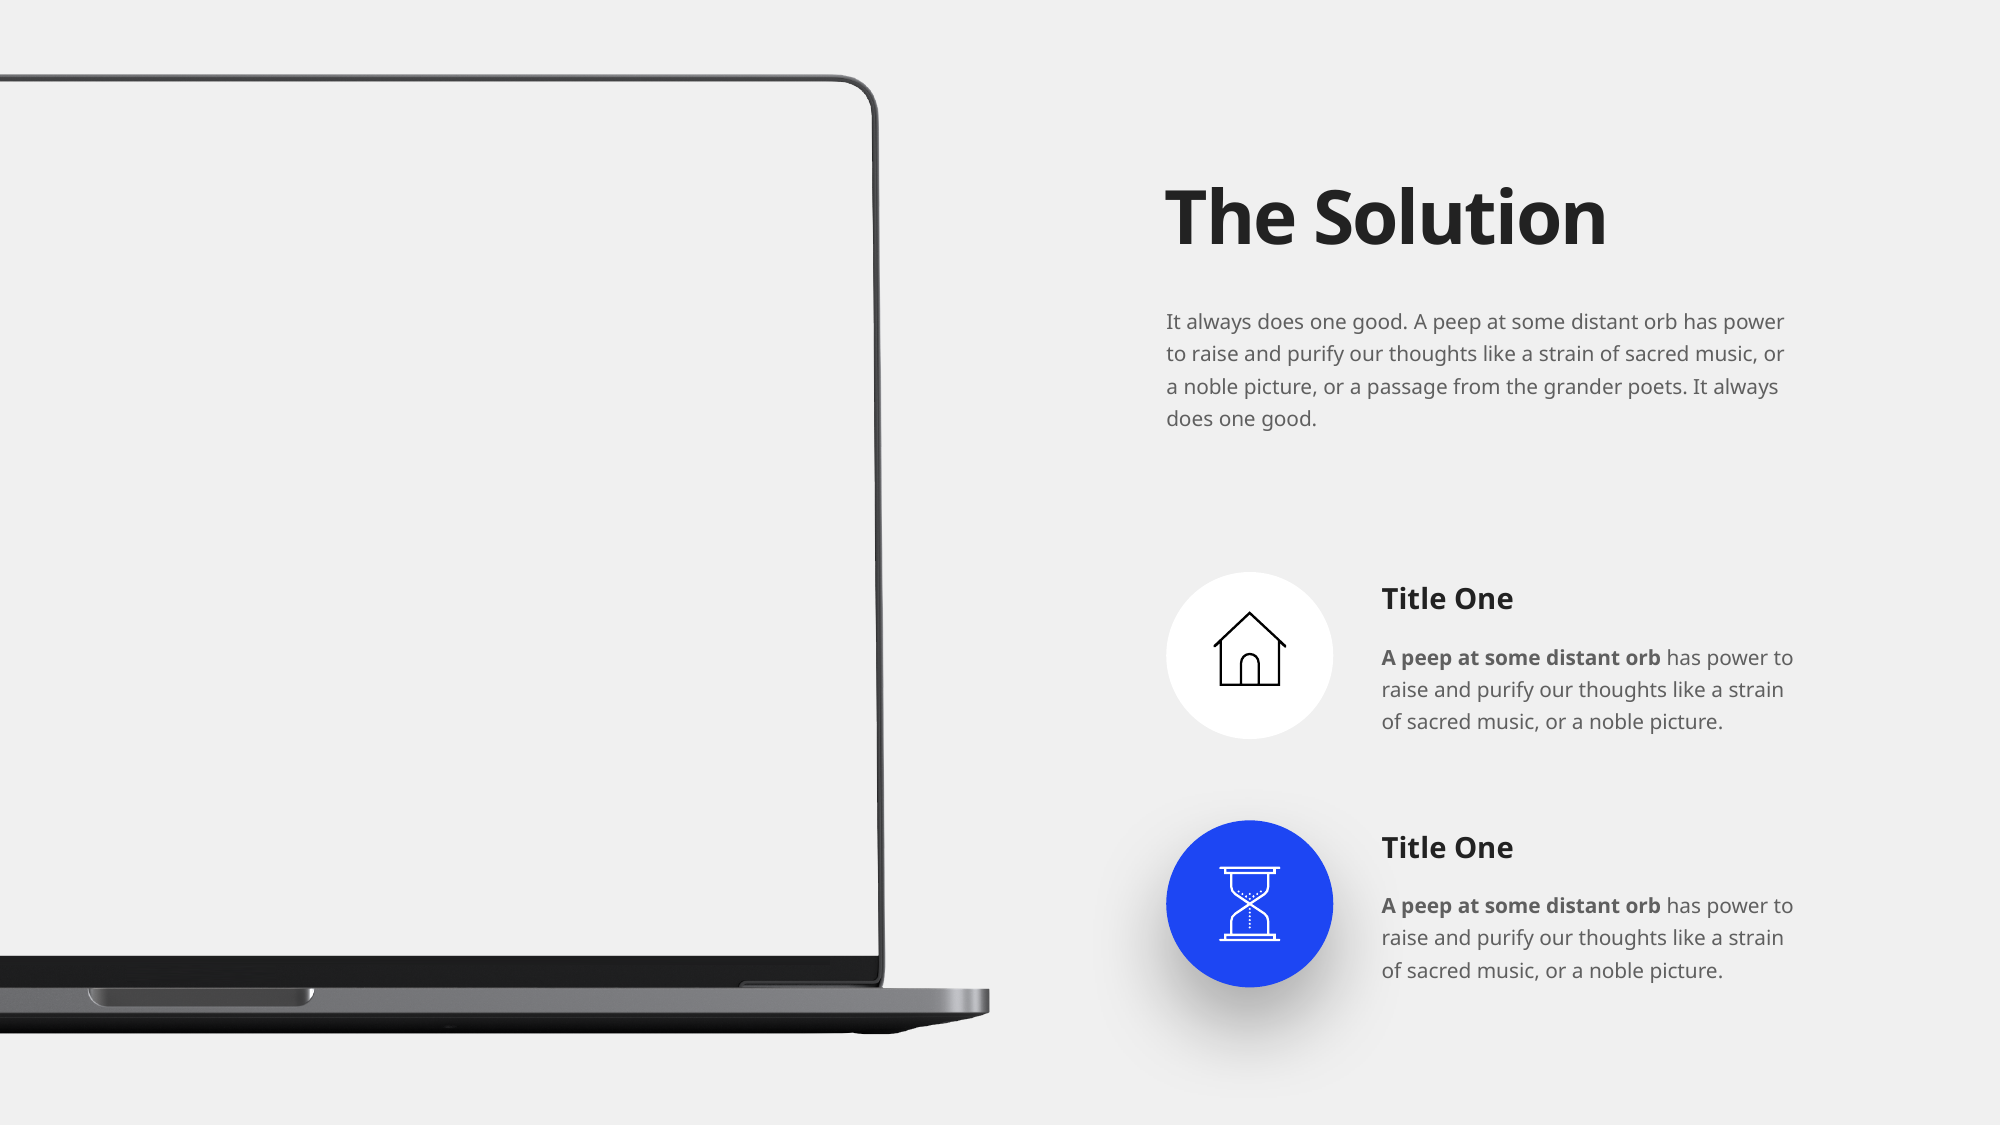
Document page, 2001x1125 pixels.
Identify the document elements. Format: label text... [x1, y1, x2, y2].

text_box Title One A peep at some distant orb has power to raise and purify our thoughts like a strain of sacred music, or a noble picture. [1381, 564, 1839, 740]
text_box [1166, 820, 1334, 988]
text_box It always does one good. A peep at some distant orb has power to raise and purify our thoughts like a strain of sacred music, or a noble picture, or a passage from the grander poets. It always does one good. [1166, 295, 1834, 437]
text_box Title One A peep at some distant orb has power to raise and purify our thoughts like a strain of sacred music, or a noble picture. [1381, 812, 1839, 989]
picture [0, 58, 1000, 1048]
title The Solution [1164, 155, 1835, 361]
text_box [1166, 571, 1334, 740]
